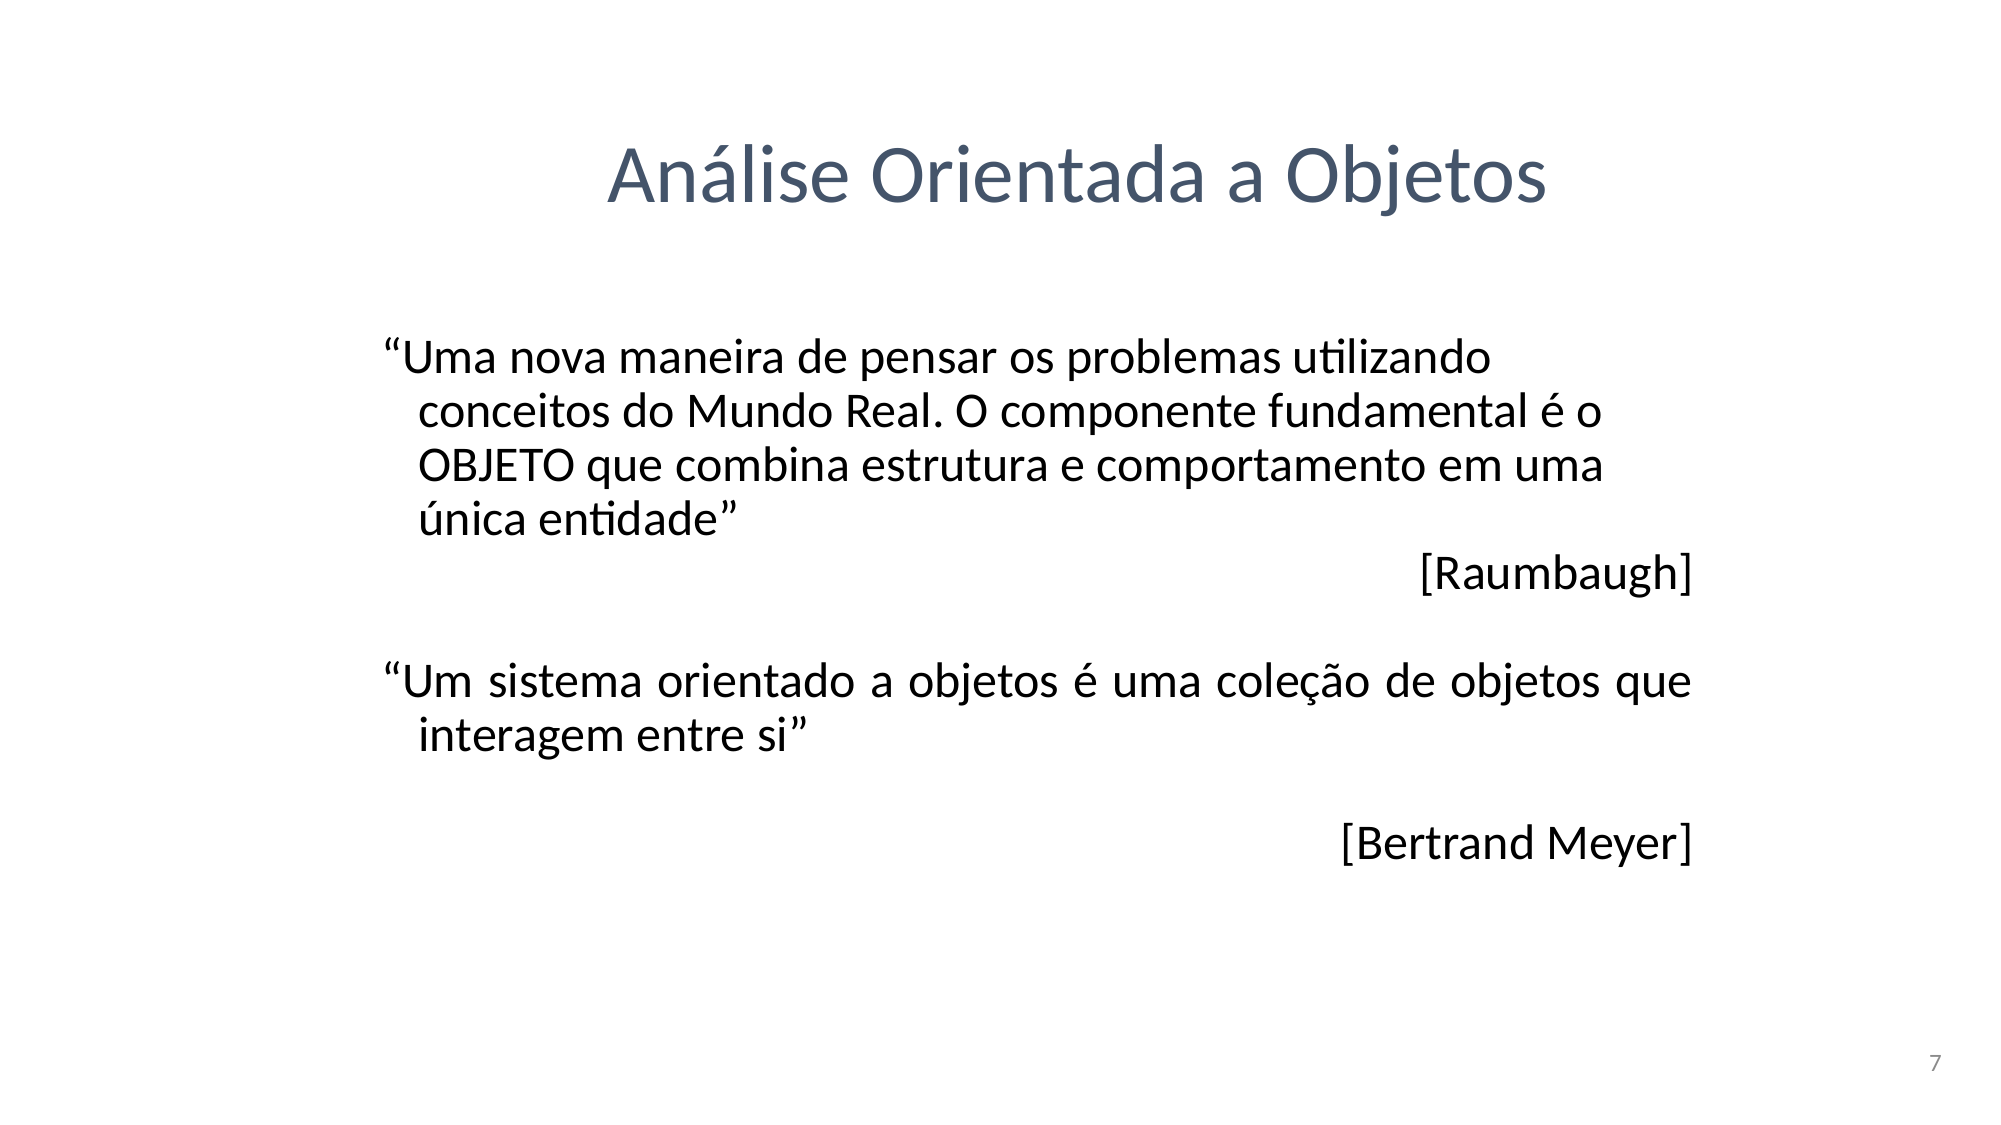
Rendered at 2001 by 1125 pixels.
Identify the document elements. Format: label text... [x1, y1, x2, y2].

text_box Análise Orientada a Objetos [480, 103, 1698, 228]
slide_number 7 [1540, 1024, 1957, 1100]
list “Uma nova maneira de pensar os problemas utilizando conceitos do Mundo Real. O componente fundamental é o OBJETO que combina estrutura e comportamento em uma única entidade” [Raumbaugh] “Um sistema orientado a objetos é uma coleção de objetos que interagem entre si” [Bertrand Meyer] [291, 322, 1709, 1071]
